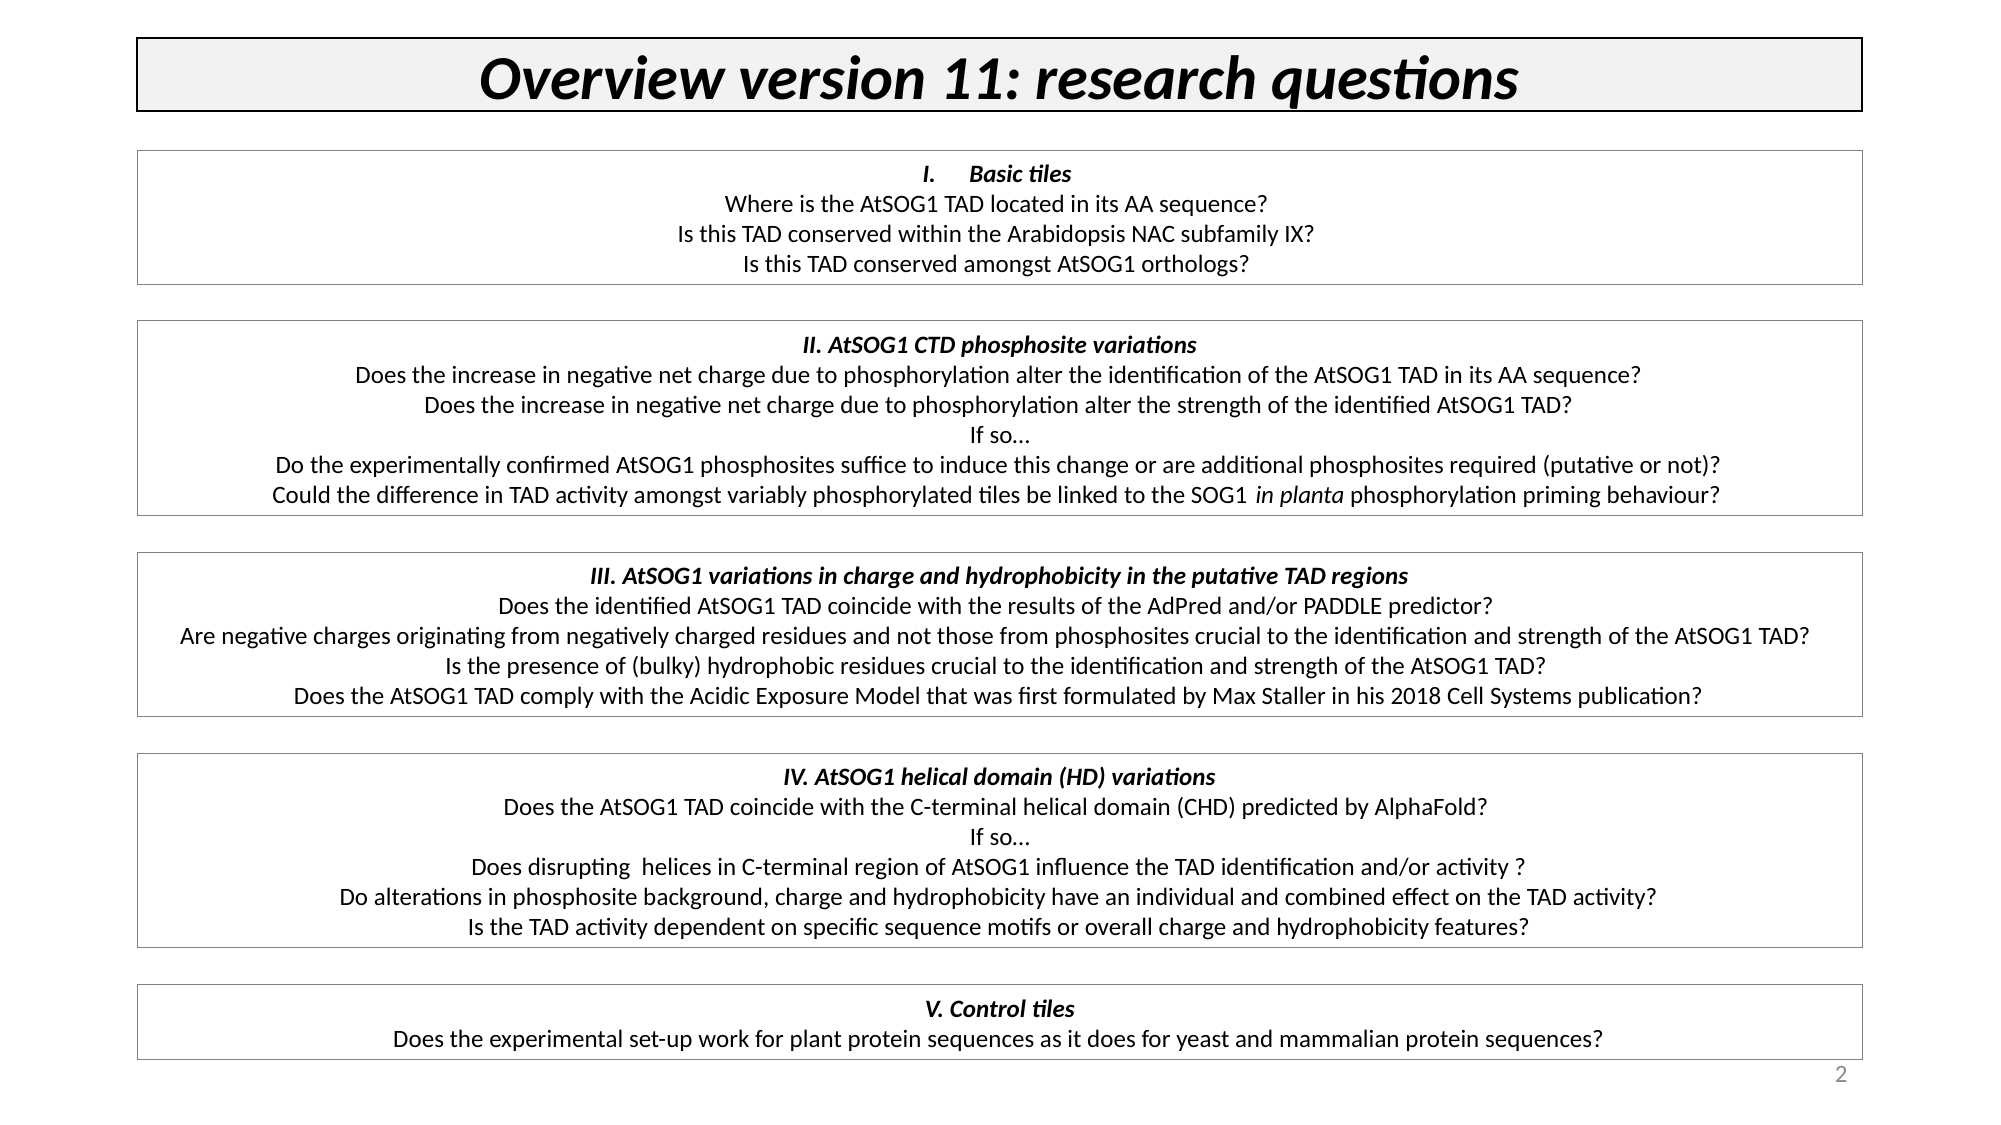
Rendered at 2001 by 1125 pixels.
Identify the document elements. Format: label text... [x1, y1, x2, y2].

text_box III. AtSOG1 variations in charge and hydrophobicity in the putative TAD regions Does the identified AtSOG1 TAD coincide with the results of the AdPred and/or PADDLE predictor? Are negative charges originating from negatively charged residues and not those from phosphosites crucial to the identification and strength of the AtSOG1 TAD? Is the presence of (bulky) hydrophobic residues crucial to the identification and strength of the AtSOG1 TAD? Does the AtSOG1 TAD comply with the Acidic Exposure Model that was first formulated by Max Staller in his 2018 Cell Systems publication? [137, 552, 1863, 717]
text_box V. Control tiles Does the experimental set-up work for plant protein sequences as it does for yeast and mammalian protein sequences? [137, 984, 1863, 1060]
slide_number 2 [1412, 1060, 1863, 1103]
text_box II. AtSOG1 CTD phosphosite variations Does the increase in negative net charge due to phosphorylation alter the identification of the AtSOG1 TAD in its AA sequence? Does the increase in negative net charge due to phosphorylation alter the strength of the identified AtSOG1 TAD? If so… Do the experimentally confirmed AtSOG1 phosphosites suffice to induce this change or are additional phosphosites required (putative or not)? Could the difference in TAD activity amongst variably phosphorylated tiles be linked to the SOG1 in planta phosphorylation priming behaviour? [137, 320, 1863, 516]
text_box IV. AtSOG1 helical domain (HD) variations Does the AtSOG1 TAD coincide with the C-terminal helical domain (CHD) predicted by AlphaFold? If so… Does disrupting helices in C-terminal region of AtSOG1 influence the TAD identification and/or activity ? Do alterations in phosphosite background, charge and hydrophobicity have an individual and combined effect on the TAD activity? Is the TAD activity dependent on specific sequence motifs or overall charge and hydrophobicity features? [137, 753, 1863, 948]
text_box Overview version 11: research questions [136, 37, 1863, 112]
text_box Basic tiles Where is the AtSOG1 TAD located in its AA sequence? Is this TAD conserved within the Arabidopsis NAC subfamily IX? Is this TAD conserved amongst AtSOG1 orthologs? [137, 150, 1863, 285]
